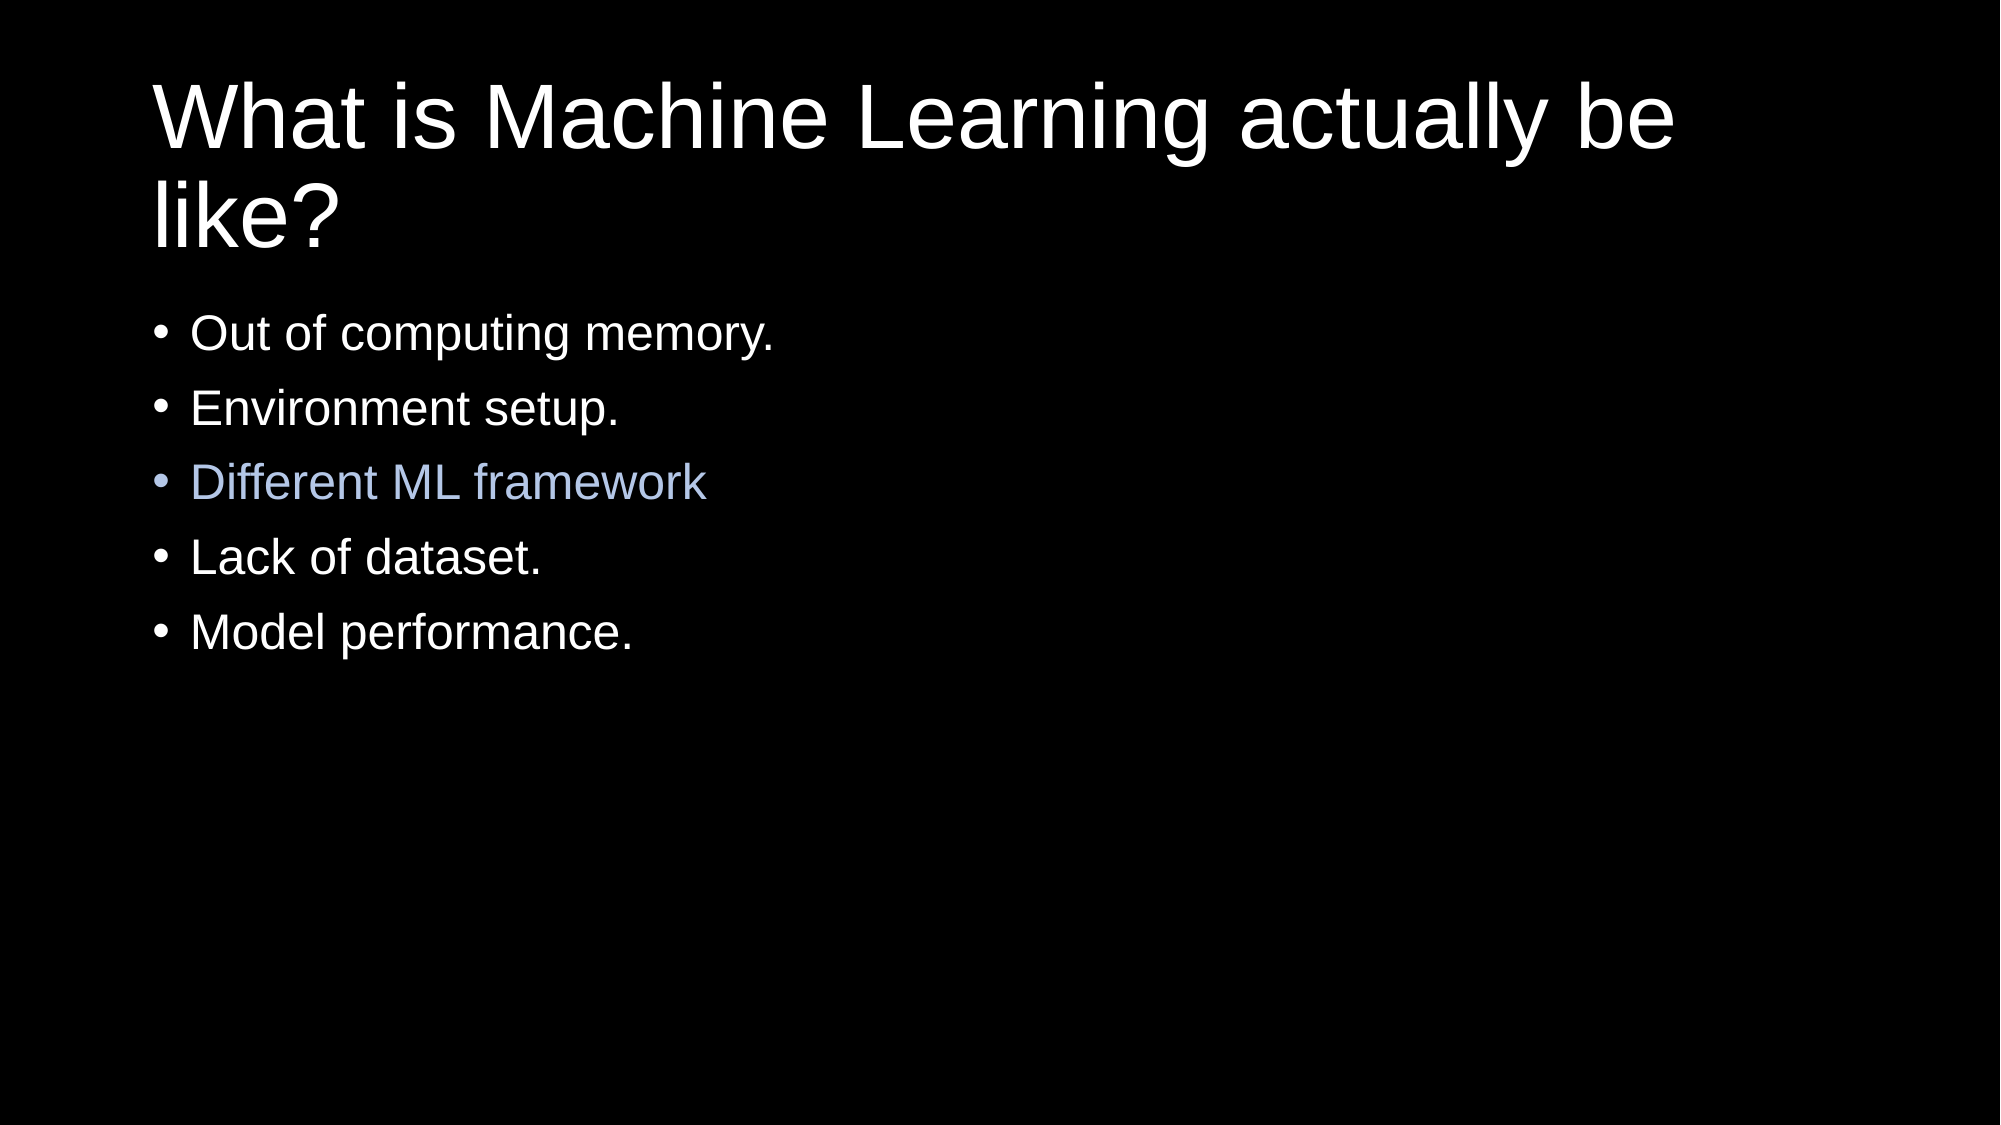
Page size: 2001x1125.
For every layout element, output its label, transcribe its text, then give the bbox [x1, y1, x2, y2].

list Out of computing memory. Environment setup. Different ML framework Lack of dataset. Model performance. [137, 299, 1863, 1014]
title What is Machine Learning actually be like? [137, 59, 1863, 278]
